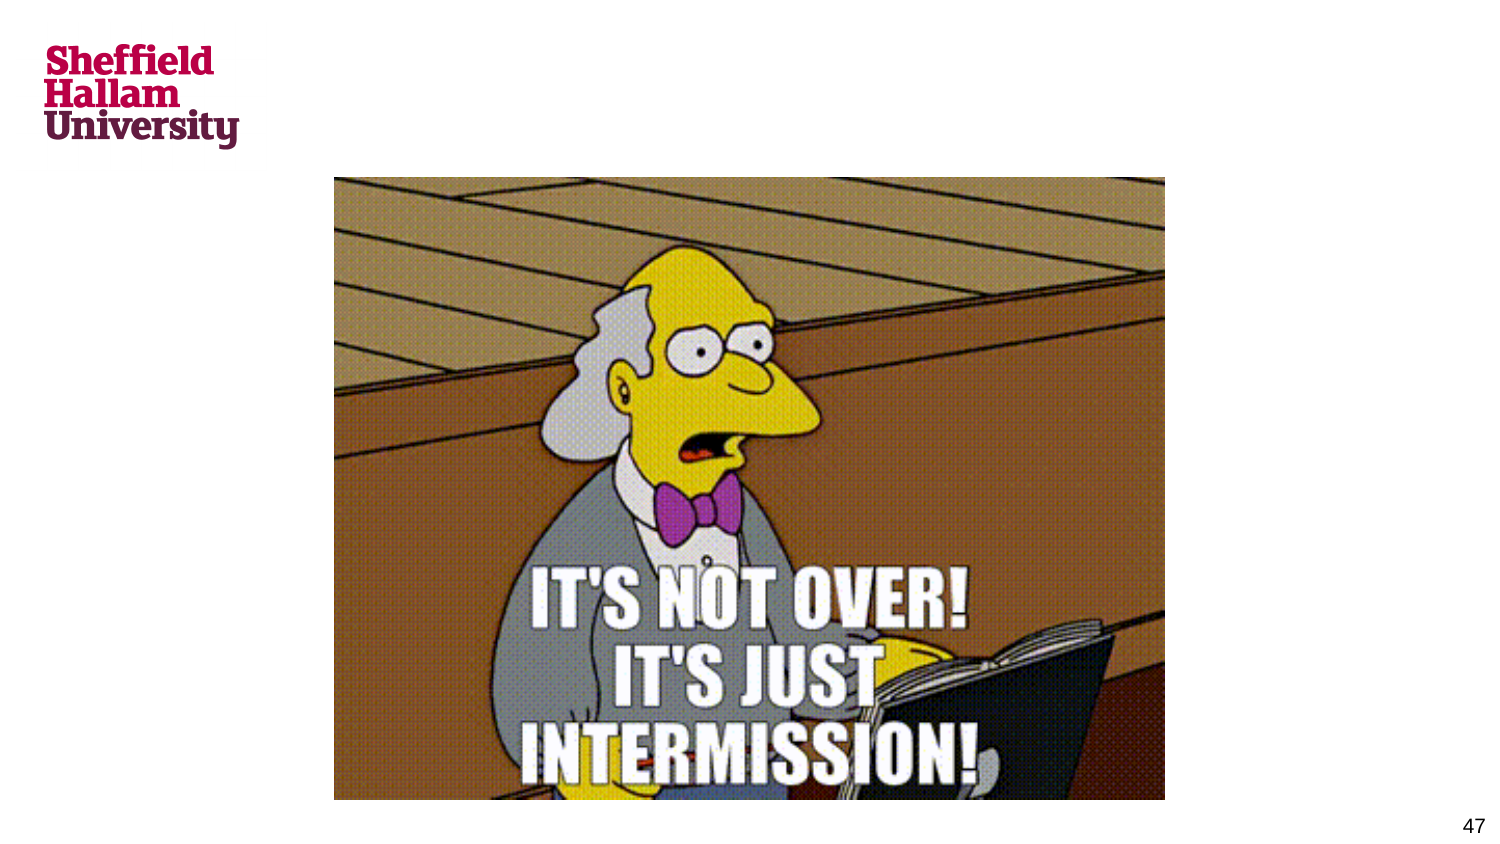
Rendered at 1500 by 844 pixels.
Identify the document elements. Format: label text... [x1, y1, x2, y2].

picture [334, 176, 1165, 800]
slide_number ‹#› [1448, 799, 1500, 844]
picture [16, 22, 267, 171]
